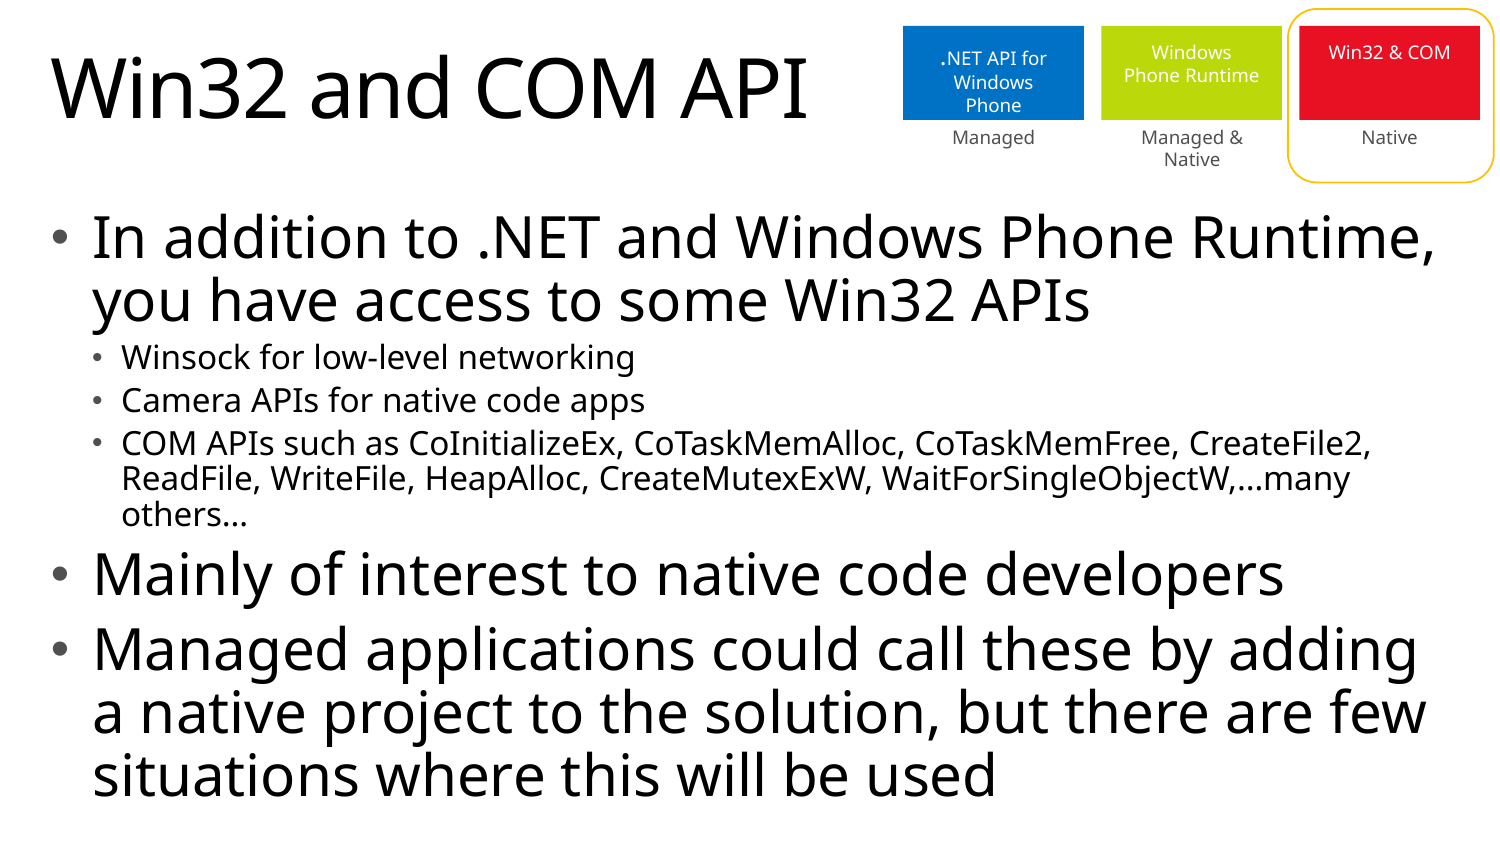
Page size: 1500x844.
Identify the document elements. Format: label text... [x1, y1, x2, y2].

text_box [902, 25, 1481, 172]
title Win32 and COM API [33, 35, 902, 147]
text_box [1290, 8, 1495, 184]
list In addition to .NET and Windows Phone Runtime, you have access to some Win32 APIs Winsock for low-level networking Camera APIs for native code apps COM APIs such as CoInitializeEx, CoTaskMemAlloc, CoTaskMemFree, CreateFile2, ReadFile, WriteFile, HeapAlloc, CreateMutexExW, WaitForSingleObjectW,…many others… Mainly of interest to native code developers Managed applications could call these by adding a native project to the solution, but there are few situations where this will be used [33, 197, 1467, 810]
